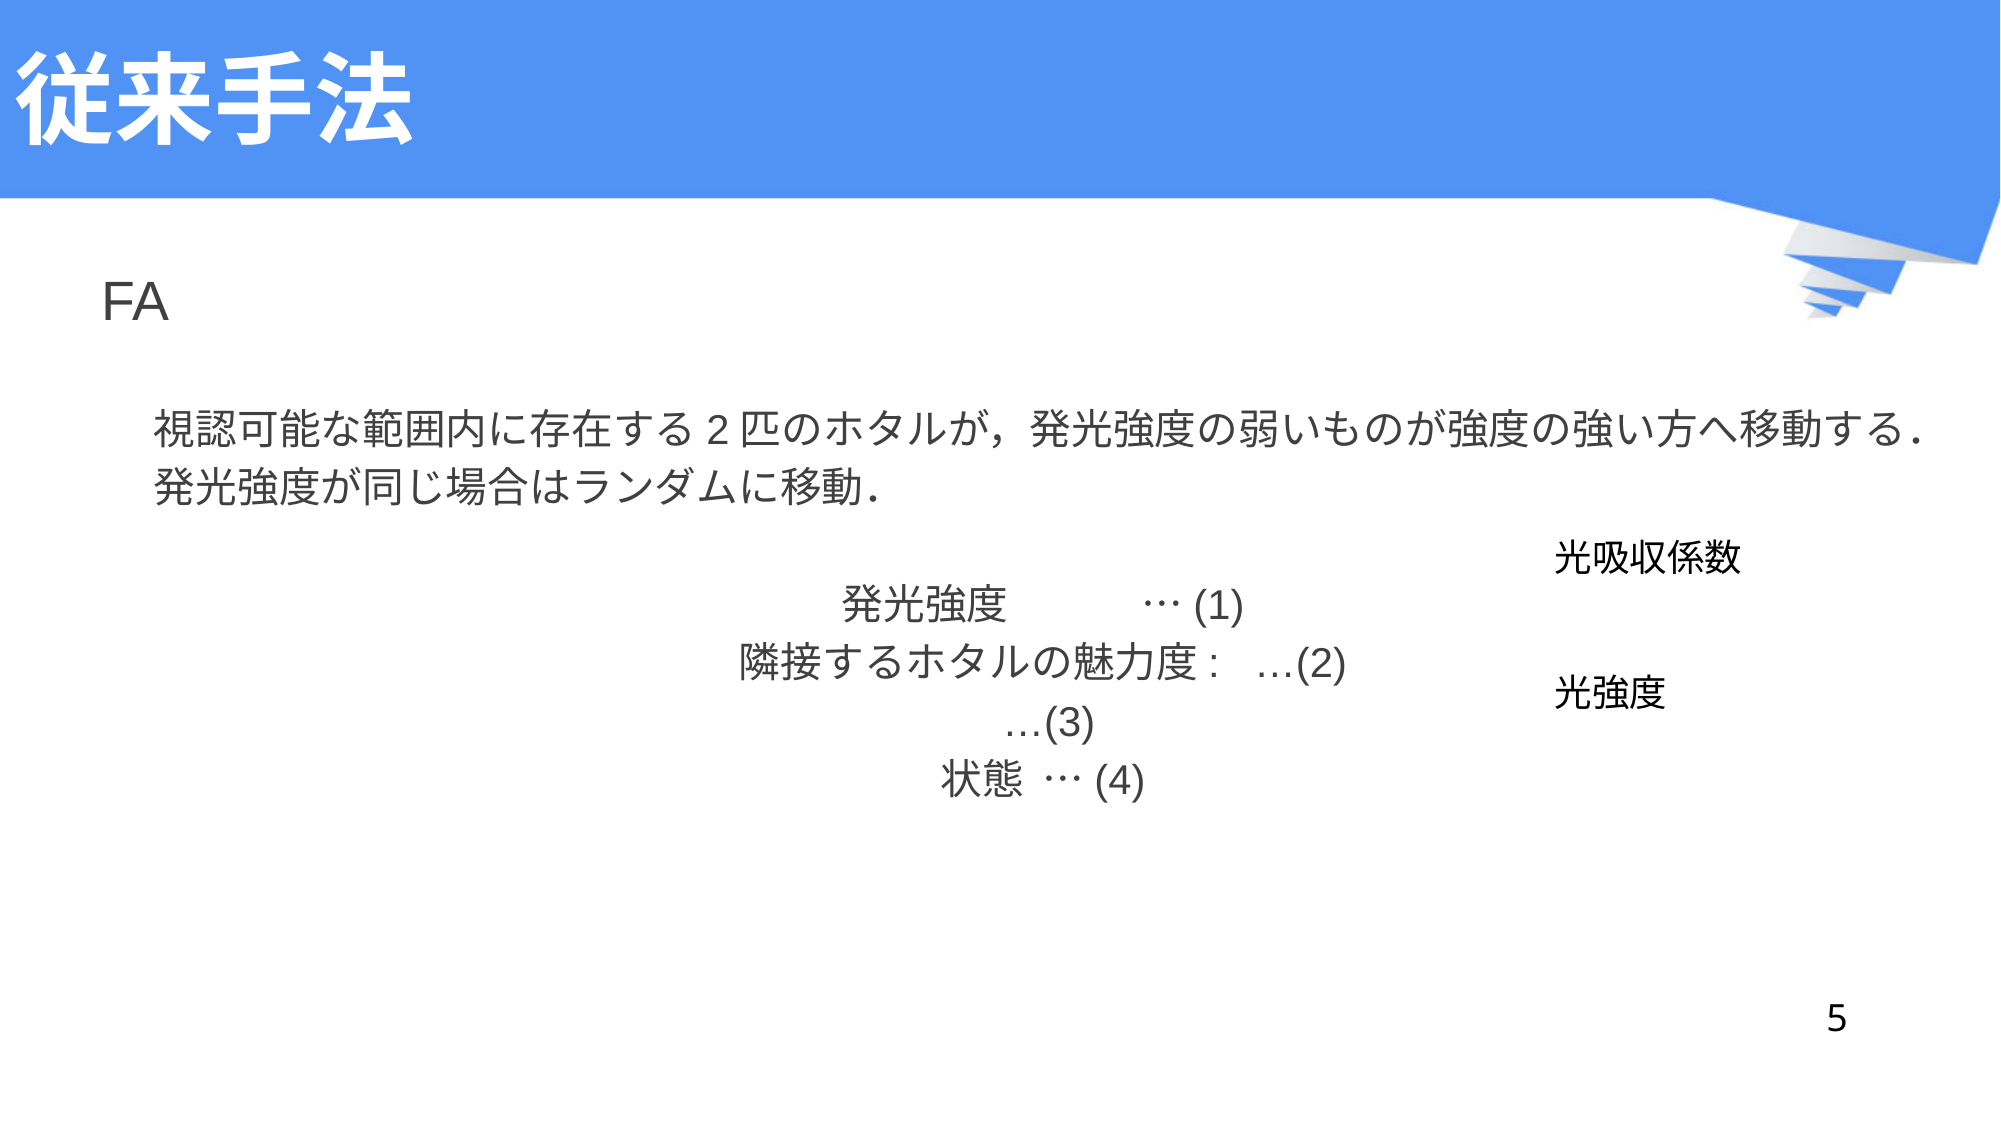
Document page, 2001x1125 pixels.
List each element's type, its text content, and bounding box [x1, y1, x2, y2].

text_box 5 [1811, 986, 1903, 1047]
list FA [86, 247, 1945, 349]
title 従来手法 [0, 0, 2000, 194]
picture [0, 0, 2001, 1125]
